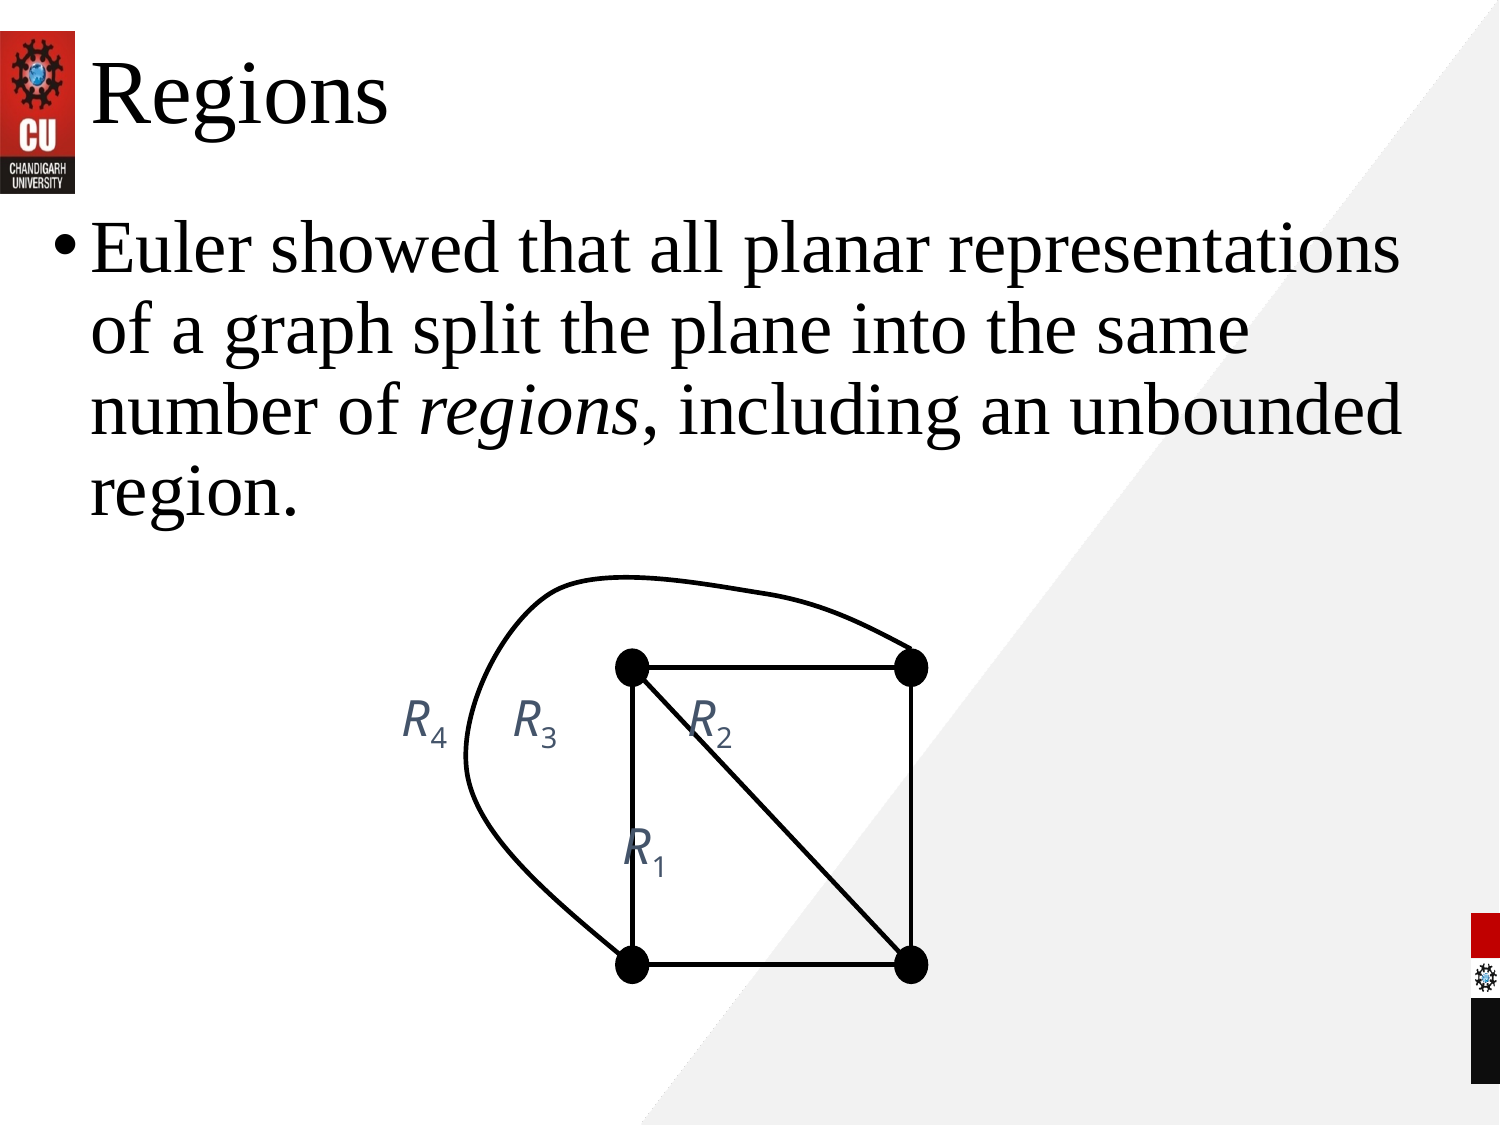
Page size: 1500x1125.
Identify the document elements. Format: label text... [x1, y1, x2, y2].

title Regions [75, 24, 1425, 163]
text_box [349, 562, 928, 984]
list Euler showed that all planar representations of a graph split the plane into the same number of regions, including an unbounded region. [37, 200, 1450, 625]
picture [0, 0, 1500, 1125]
